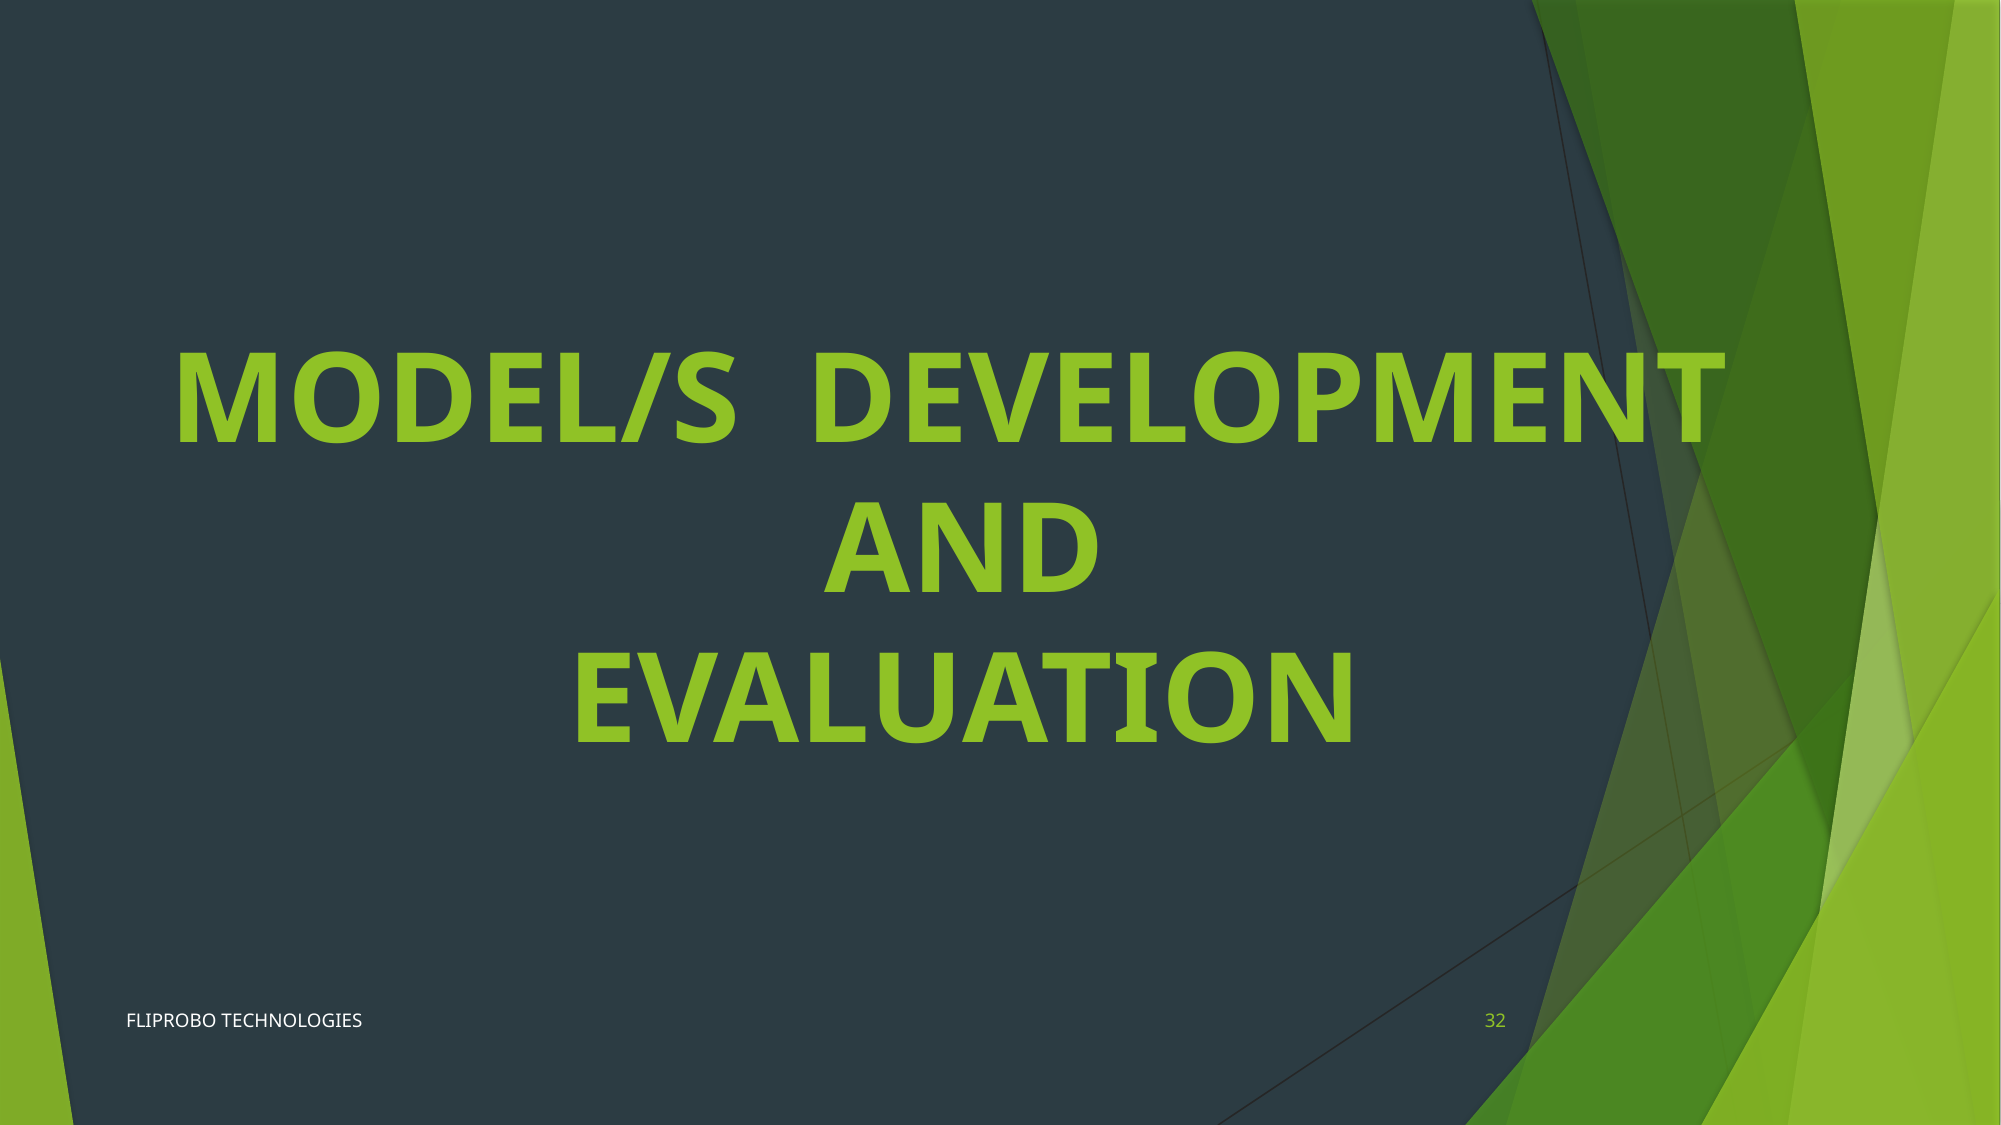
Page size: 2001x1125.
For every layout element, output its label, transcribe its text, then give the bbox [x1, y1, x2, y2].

footer FLIPROBO TECHNOLOGIES [111, 991, 1145, 1051]
slide_number 32 [1409, 991, 1522, 1051]
text_box MODEL/S DEVELOPMENT AND EVALUATION [154, 309, 1743, 775]
